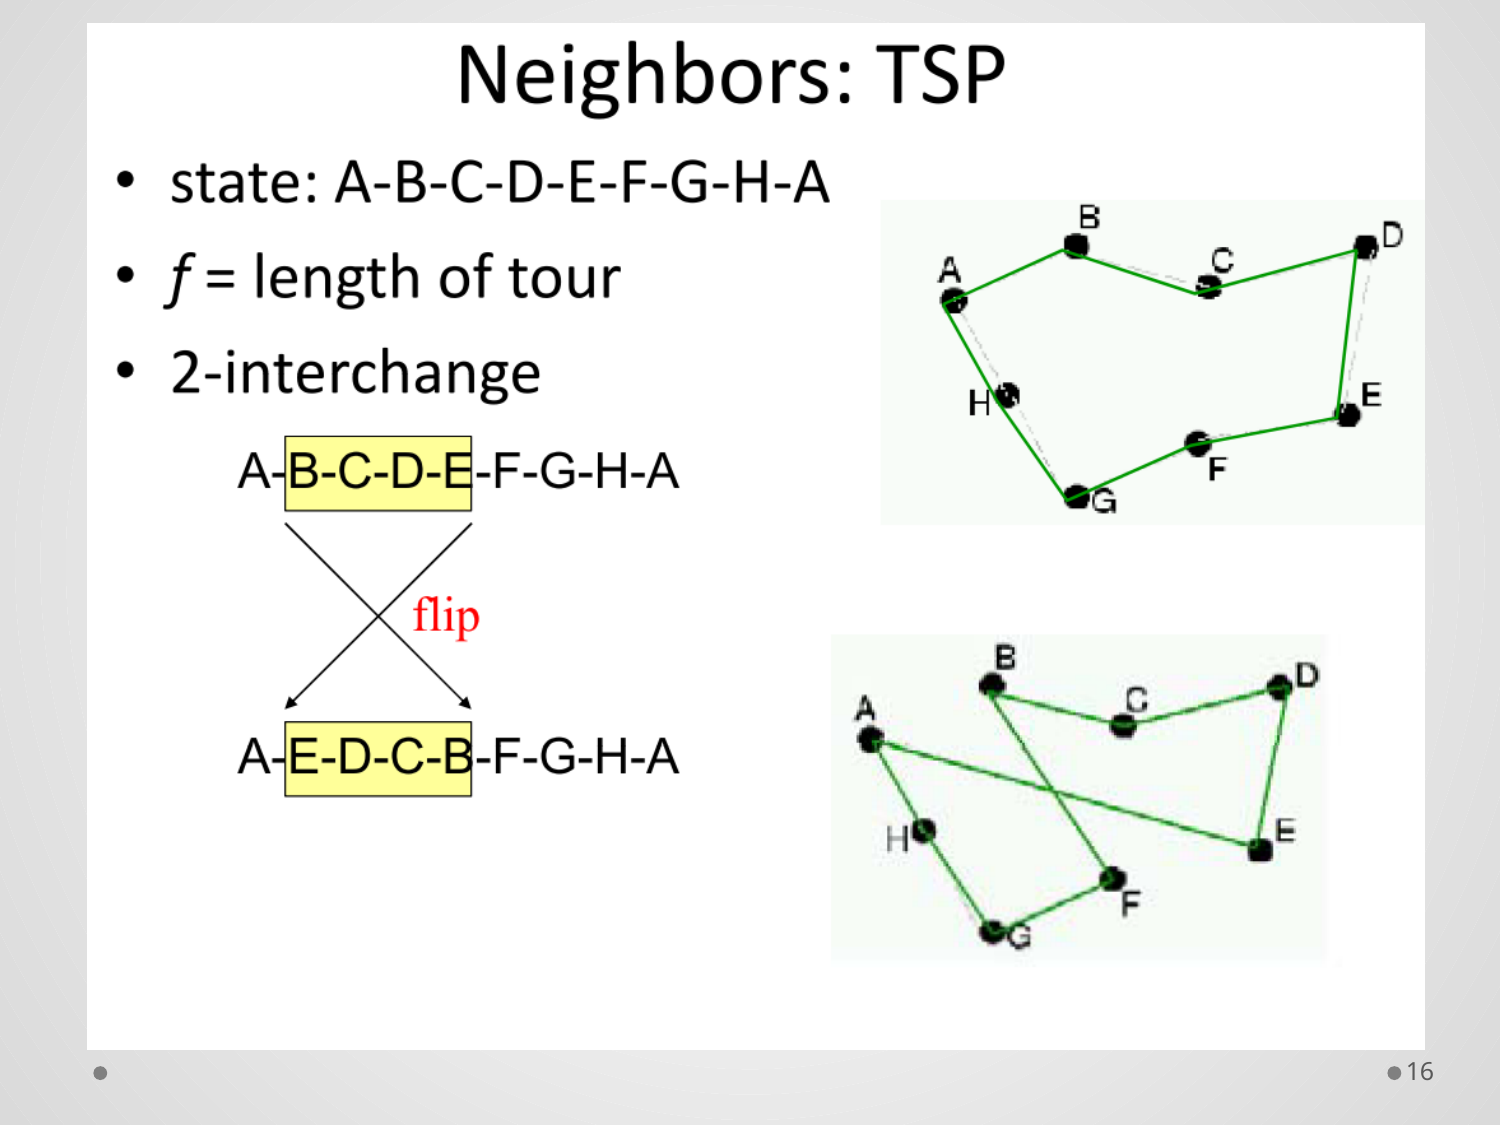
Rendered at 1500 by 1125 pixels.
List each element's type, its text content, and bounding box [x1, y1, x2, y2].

picture [87, 23, 1426, 1051]
slide_number 16 [1401, 1042, 1494, 1103]
